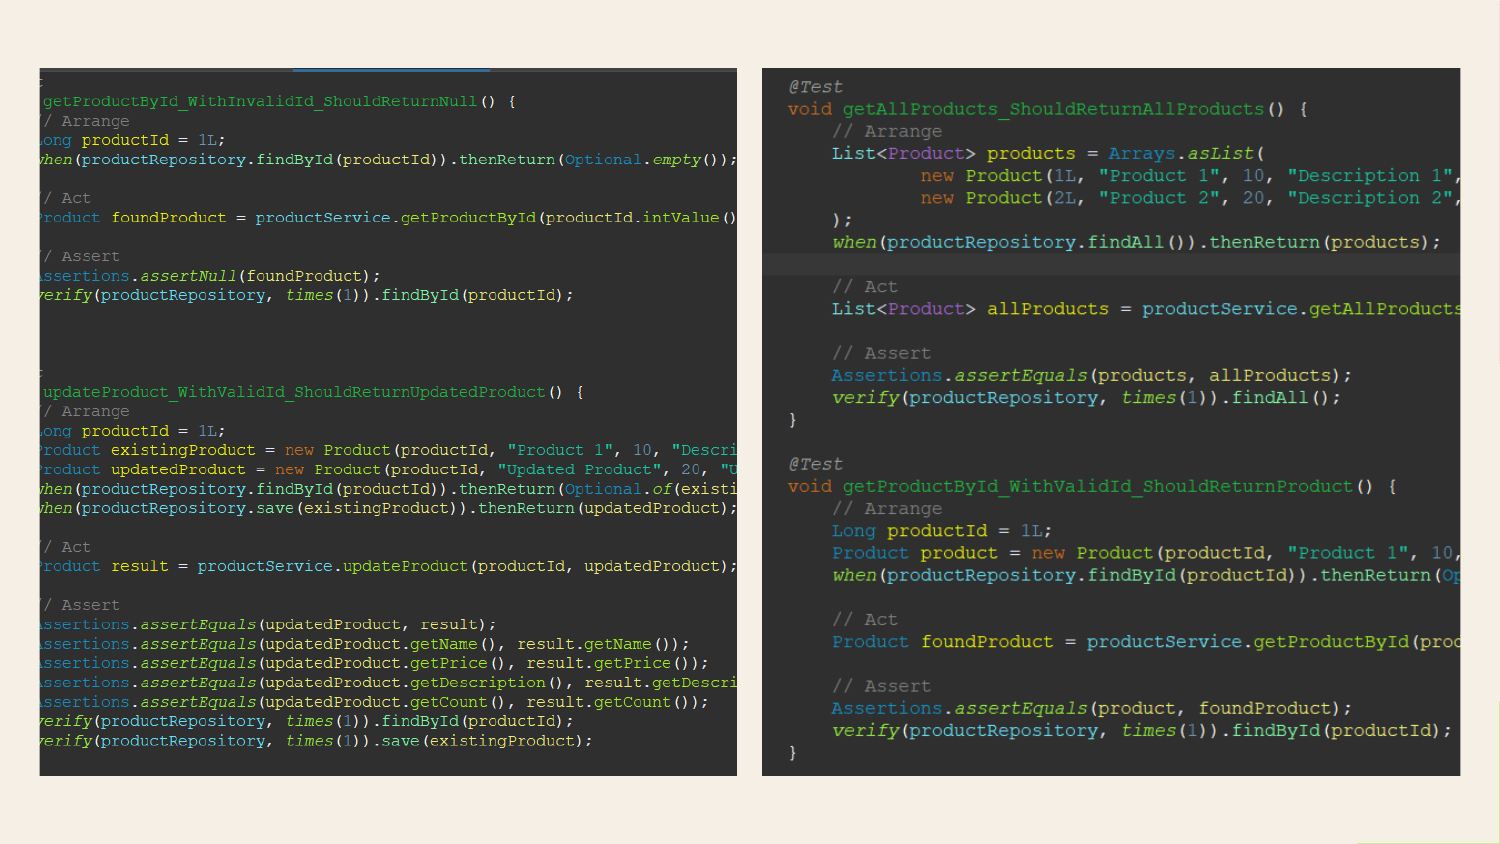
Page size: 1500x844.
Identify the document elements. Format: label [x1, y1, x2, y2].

text_box [0, 0, 1500, 844]
picture [761, 68, 1461, 776]
picture [39, 68, 738, 776]
